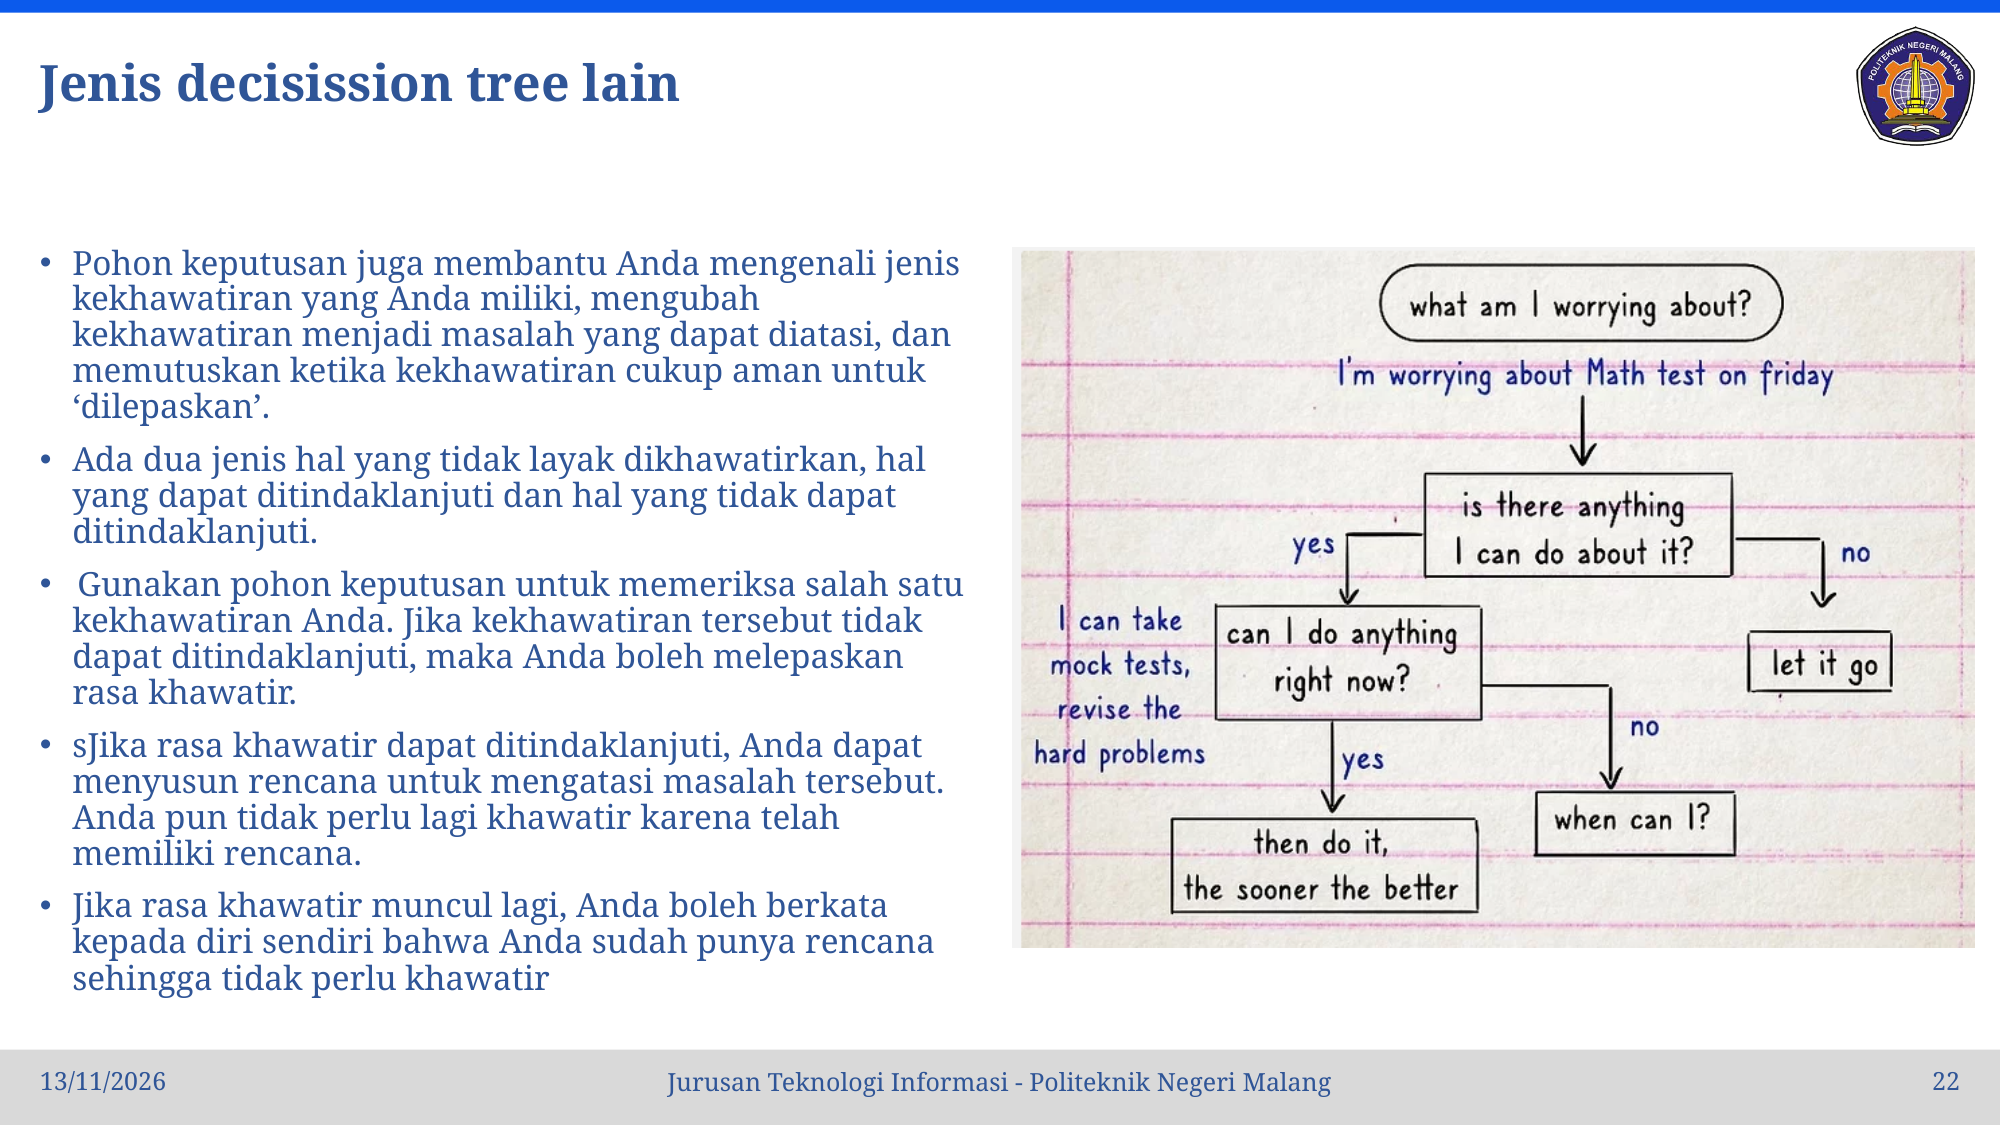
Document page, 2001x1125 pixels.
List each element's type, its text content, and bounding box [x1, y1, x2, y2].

list Pohon keputusan juga membantu Anda mengenali jenis kekhawatiran yang Anda miliki, mengubah kekhawatiran menjadi masalah yang dapat diatasi, dan memutuskan ketika kekhawatiran cukup aman untuk ‘dilepaskan’. Ada dua jenis hal yang tidak layak dikhawatirkan, hal yang dapat ditindaklanjuti dan hal yang tidak dapat ditindaklanjuti. Gunakan pohon keputusan untuk memeriksa salah satu kekhawatiran Anda. Jika kekhawatiran tersebut tidak dapat ditindaklanjuti, maka Anda boleh melepaskan rasa khawatir. sJika rasa khawatir dapat ditindaklanjuti, Anda dapat menyusun rencana untuk mengatasi masalah tersebut. Anda pun tidak perlu lagi khawatir karena telah memiliki rencana. Jika rasa khawatir muncul lagi, Anda boleh berkata kepada diri sendiri bahwa Anda sudah punya rencana sehingga tidak perlu khawatir [24, 181, 988, 1014]
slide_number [24, 1052, 475, 1113]
title Jenis decisission tree lain [24, 28, 1838, 142]
slide_number 22 [1524, 1052, 1975, 1113]
picture [1856, 26, 1975, 146]
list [1012, 247, 1975, 948]
footer Jurusan Teknologi Informasi - Politeknik Negeri Malang [474, 1053, 1525, 1114]
